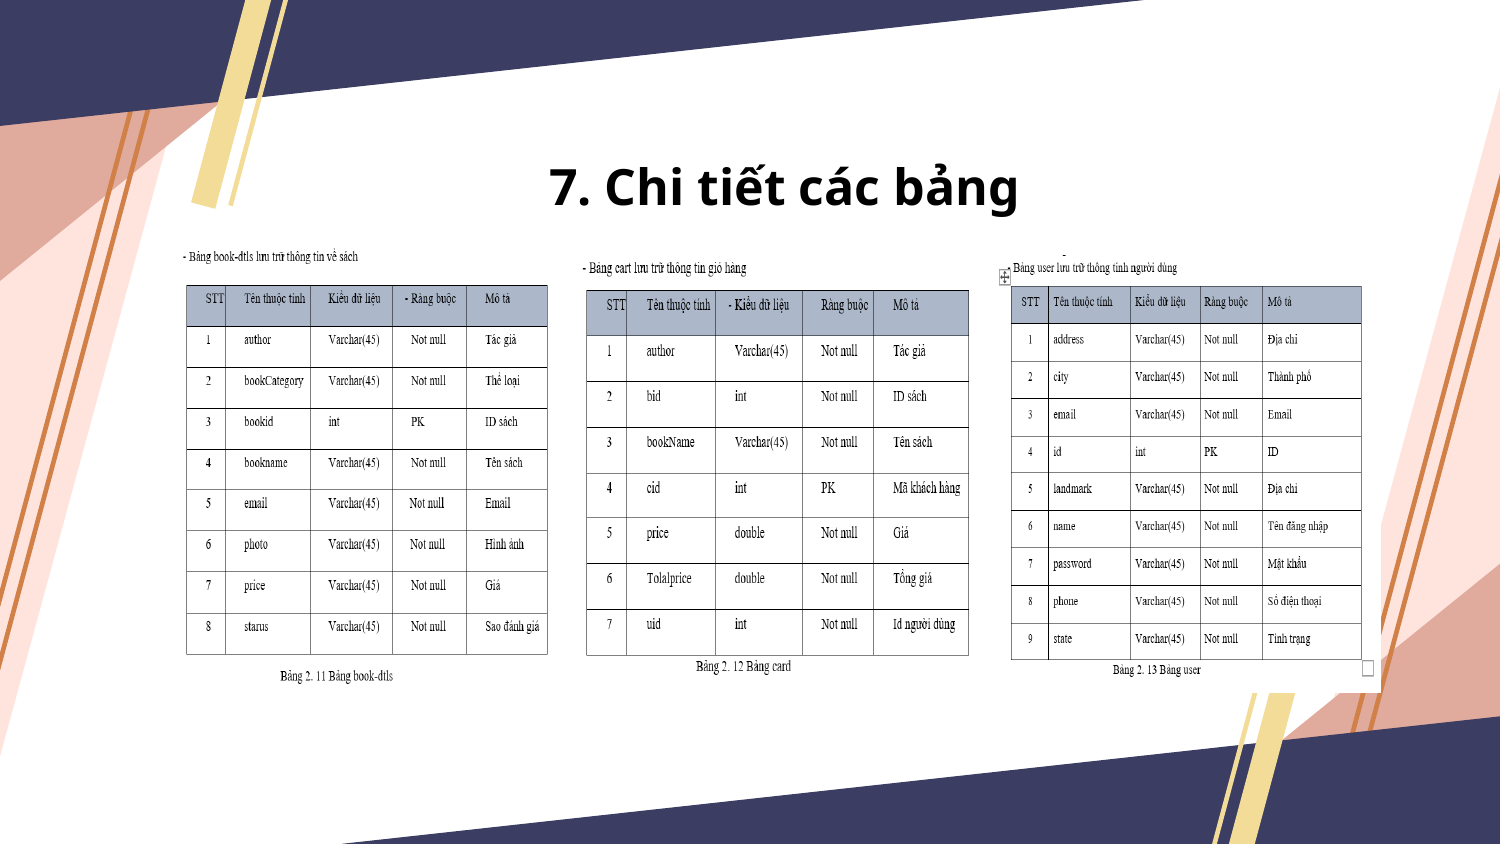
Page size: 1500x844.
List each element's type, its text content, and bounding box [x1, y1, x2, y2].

picture [570, 255, 989, 685]
picture [995, 255, 1381, 693]
text_box 7. Chi tiết các bảng [350, 147, 1219, 223]
picture [176, 245, 562, 696]
